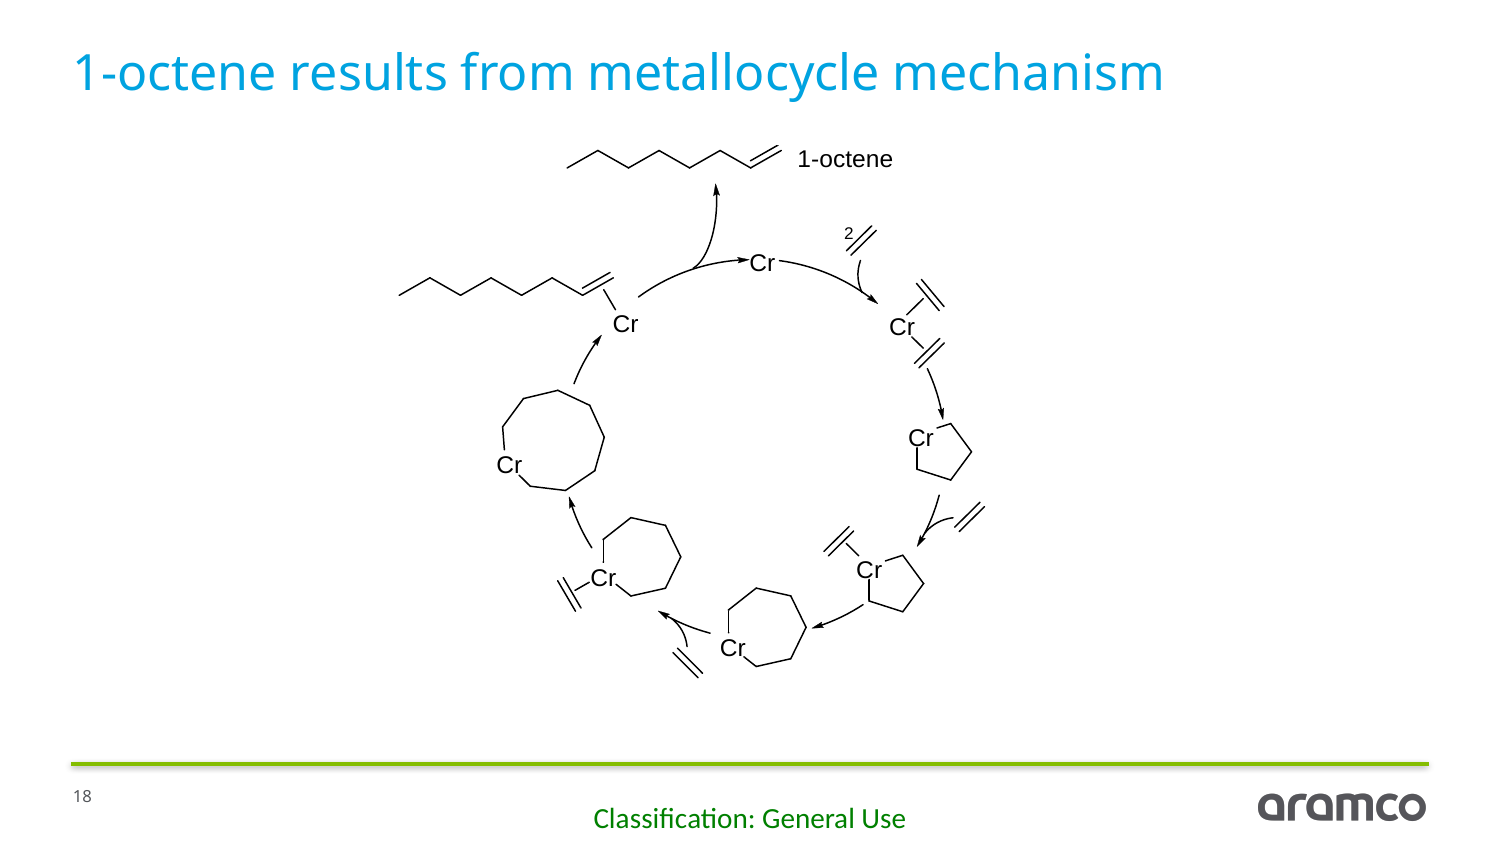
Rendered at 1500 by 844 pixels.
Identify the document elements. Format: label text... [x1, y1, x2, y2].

picture [1258, 774, 1433, 822]
title 1-octene results from metallocycle mechanism [72, 33, 1429, 136]
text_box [394, 145, 990, 699]
